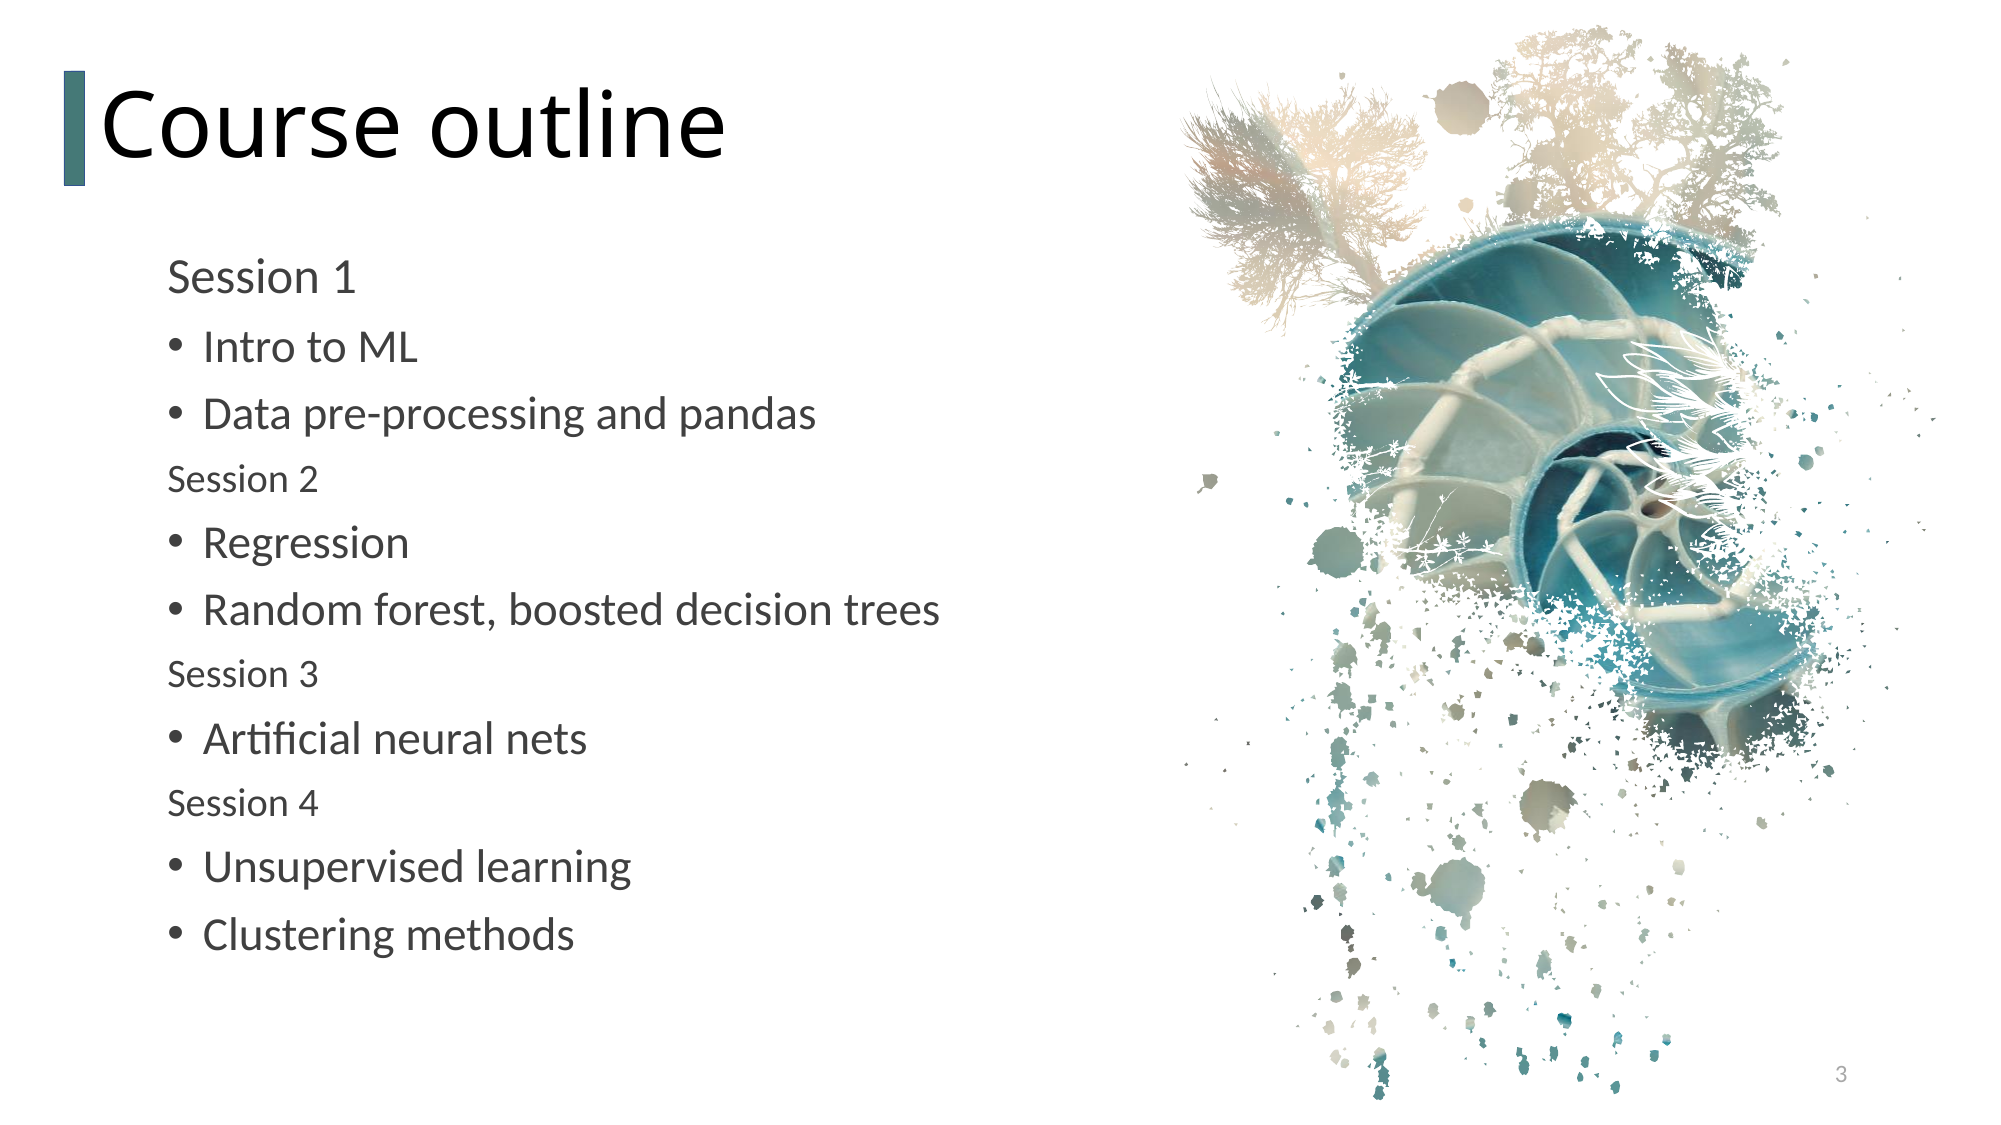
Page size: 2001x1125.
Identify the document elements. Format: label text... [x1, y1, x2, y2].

title Course outline [86, 70, 969, 185]
text_box [63, 70, 86, 186]
picture [1179, 24, 1937, 1101]
list Session 1 Intro to ML Data pre-processing and pandas Session 2 Regression Random forest, boosted decision trees Session 3 Artificial neural nets Session 4 Unsupervised learning Clustering methods [152, 242, 1050, 975]
